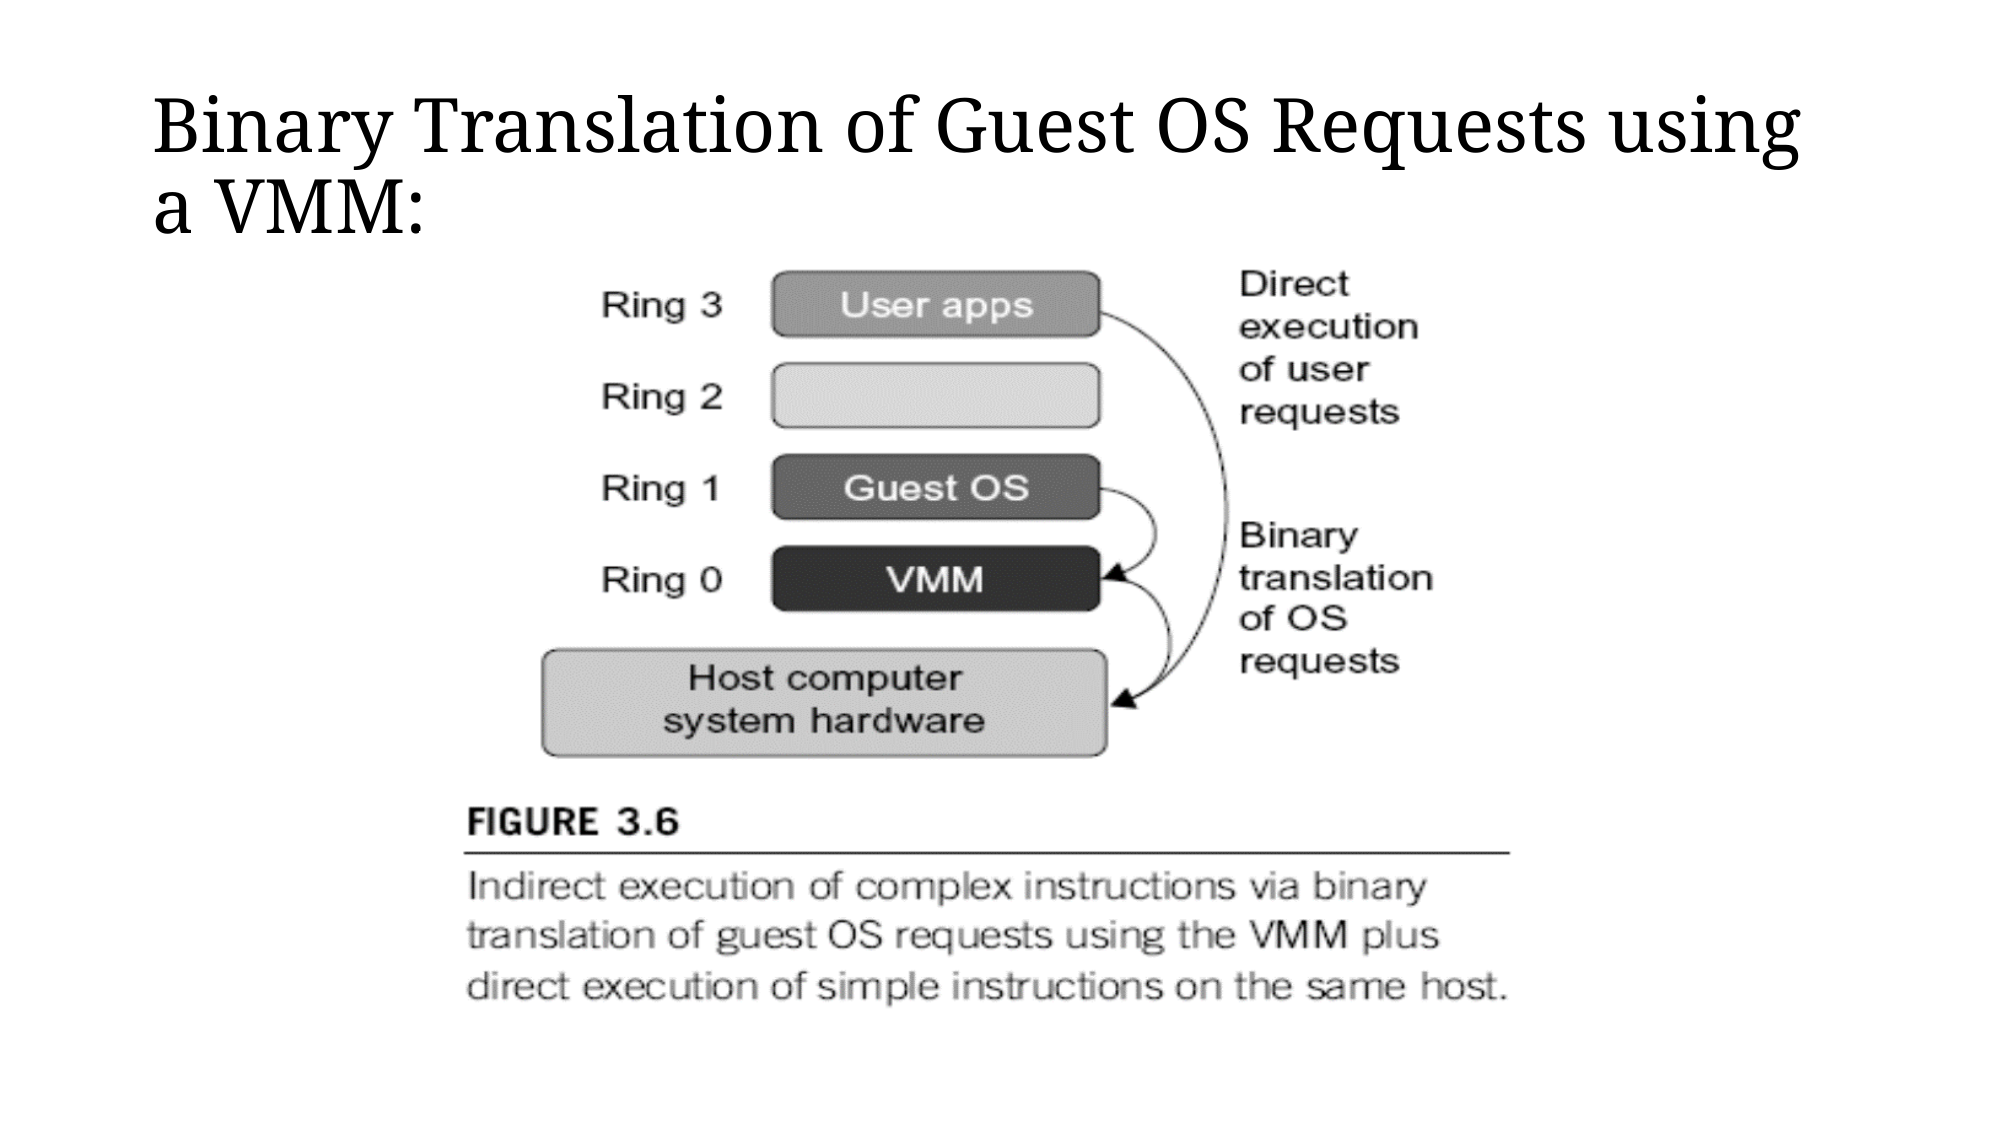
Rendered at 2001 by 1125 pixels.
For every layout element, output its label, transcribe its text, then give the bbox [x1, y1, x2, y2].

title Binary Translation of Guest OS Requests using a VMM: [137, 59, 1863, 278]
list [419, 231, 1551, 1048]
